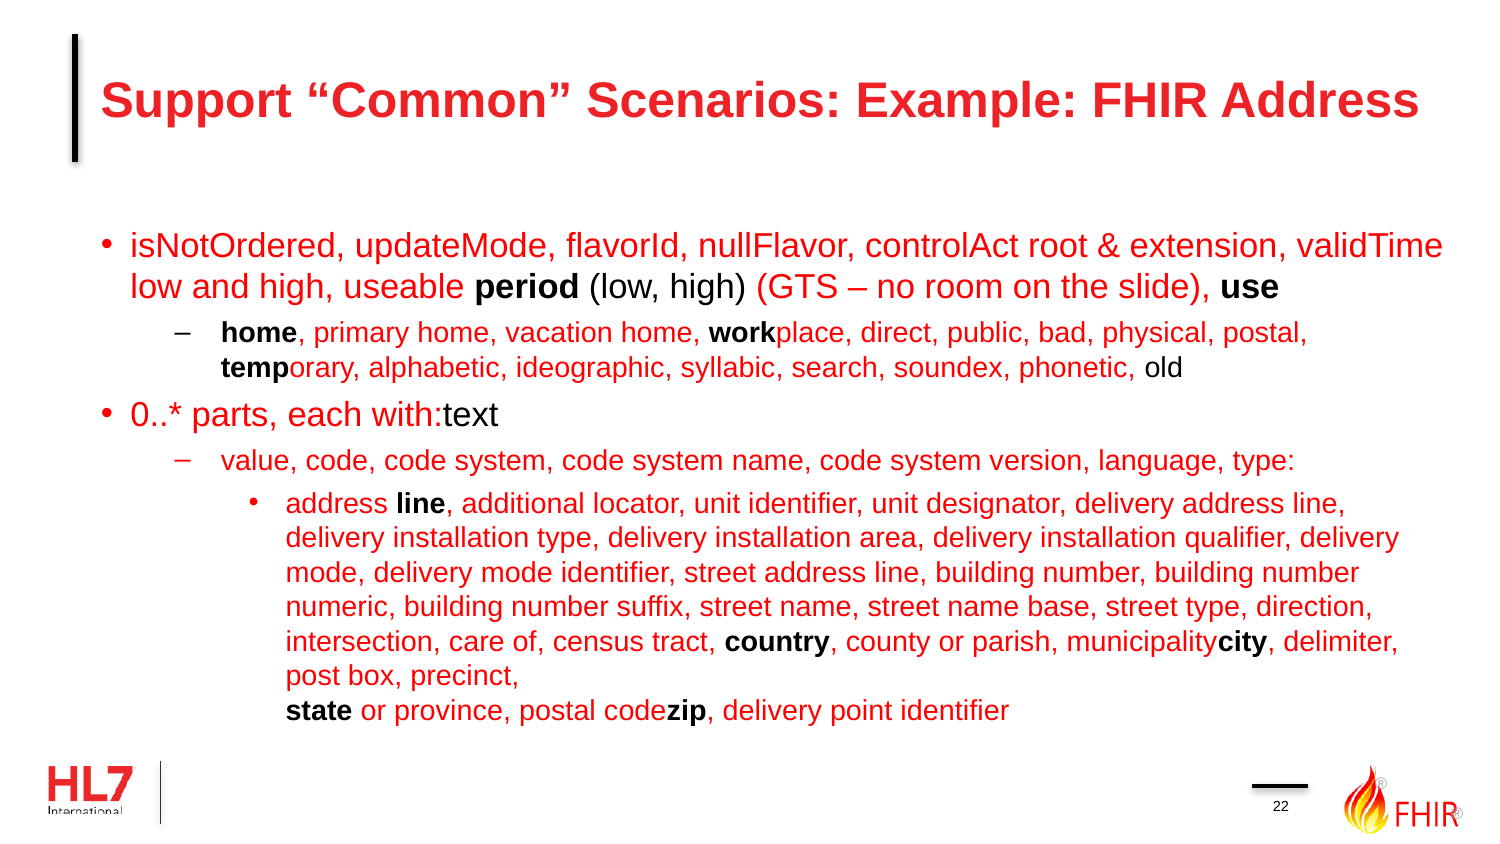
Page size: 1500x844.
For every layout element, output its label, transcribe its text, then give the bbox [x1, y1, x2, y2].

list isNotOrdered, updateMode, flavorId, nullFlavor, controlAct root & extension, validTime low and high, useable period (low, high) (GTS – no room on the slide), use home, primary home, vacation home, workplace, direct, public, bad, physical, postal, temporary, alphabetic, ideographic, syllabic, search, soundex, phonetic, old 0..* parts, each with:text value, code, code system, code system name, code system version, language, type: address line, additional locator, unit identifier, unit designator, delivery address line, delivery installation type, delivery installation area, delivery installation qualifier, delivery mode, delivery mode identifier, street address line, building number, building number numeric, building number suffix, street name, street name base, street type, direction, intersection, care of, census tract, country, county or parish, municipalitycity, delimiter, post box, precinct, state or province, postal codezip, delivery point identifier [100, 222, 1451, 731]
picture [1339, 760, 1463, 837]
slide_number 22 [1258, 786, 1304, 814]
title Support “Common” Scenarios: Example: FHIR Address [100, 33, 1451, 163]
